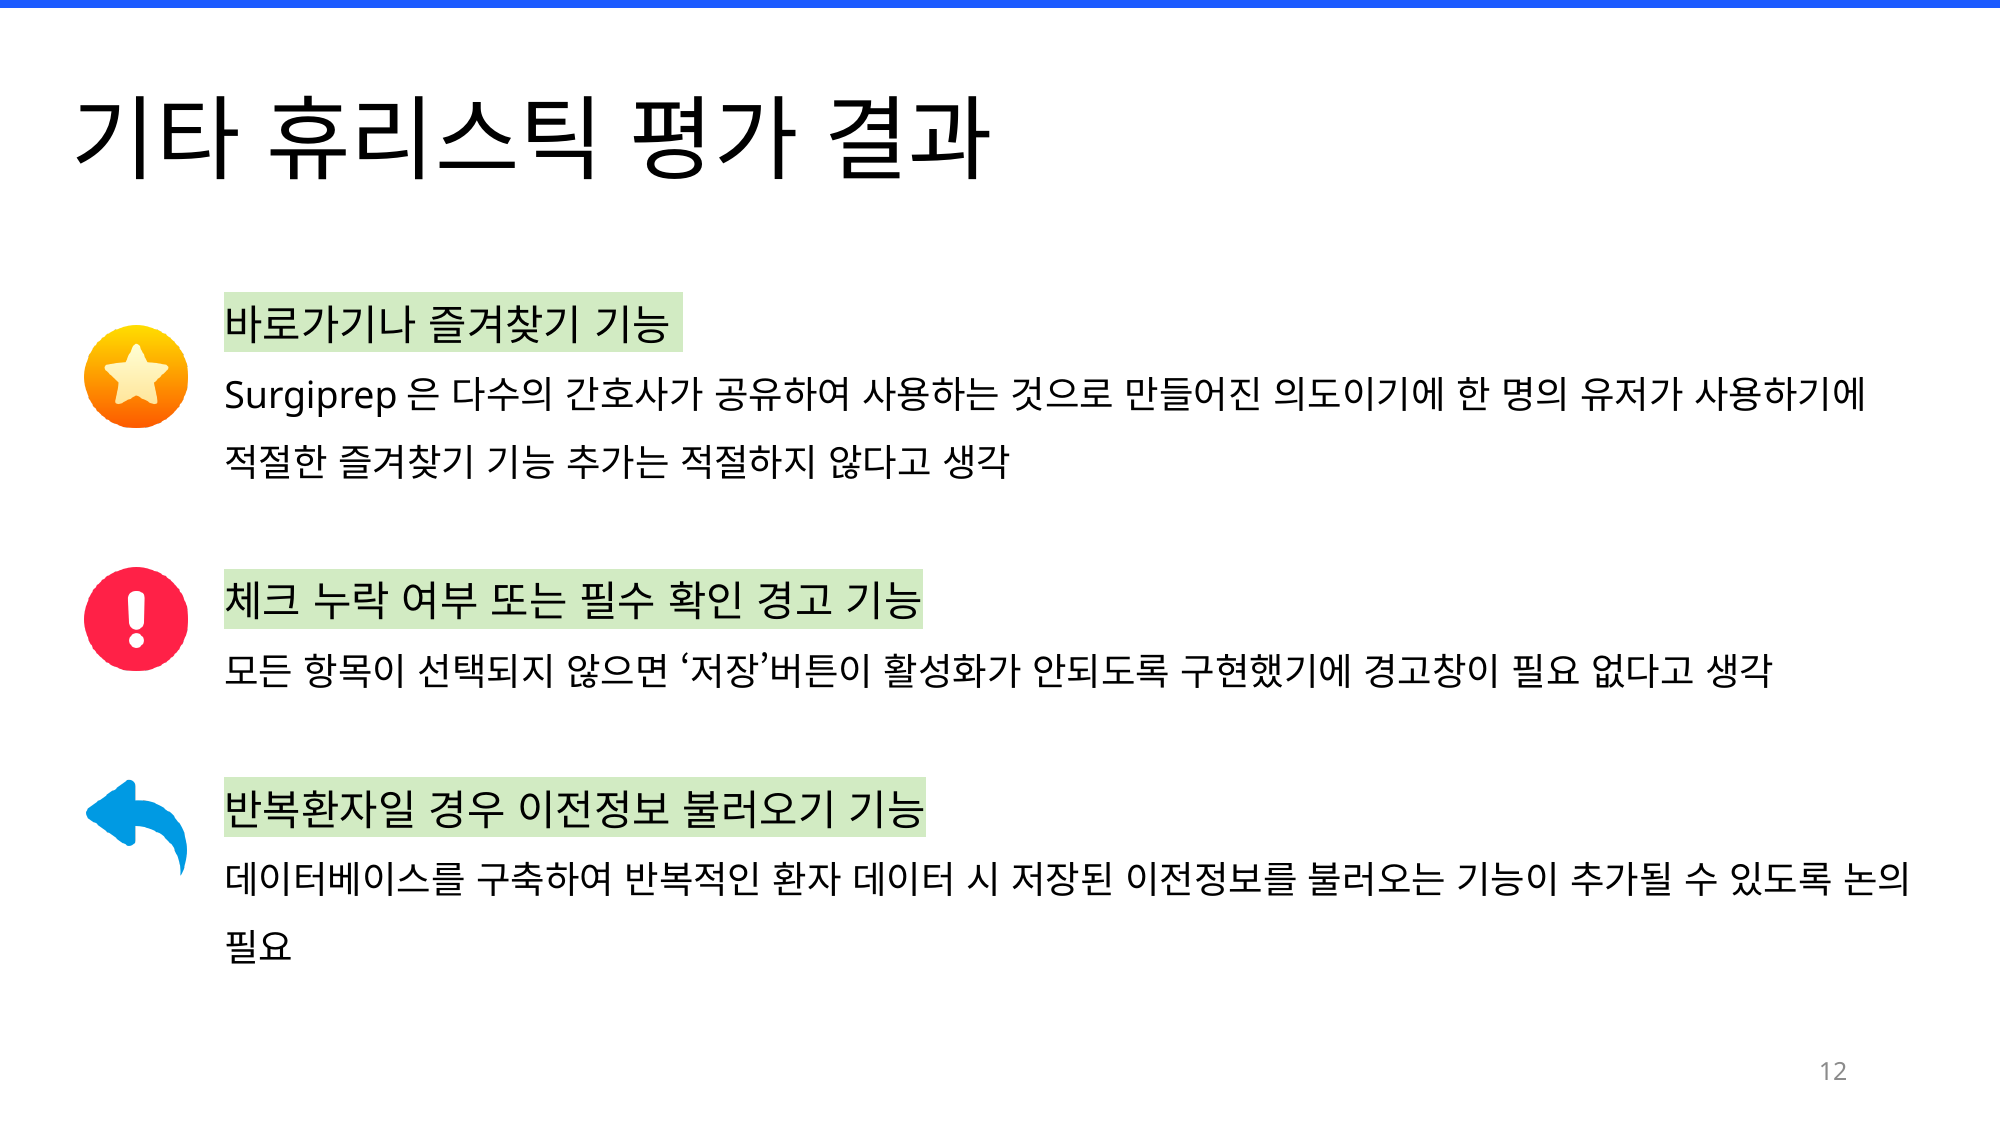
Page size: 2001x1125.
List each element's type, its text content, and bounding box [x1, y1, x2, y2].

title 기타 휴리스틱 평가 결과 [56, 33, 1940, 252]
text_box 바로가기나 즐겨찾기 기능 Surgiprep은 다수의 간호사가 공유하여 사용하는 것으로 만들어진 의도이기에 한 명의 유저가 사용하기에 적절한 즐겨찾기 기능 추가는 적절하지 않다고 생각 [209, 266, 1916, 491]
picture [84, 325, 188, 428]
text_box 체크 누락 여부 또는 필수 확인 경고 기능 모든 항목이 선택되지 않으면 ‘저장’버튼이 활성화가 안되도록 구현했기에 경고창이 필요 없다고 생각 [209, 542, 1816, 701]
text_box 반복환자일 경우 이전정보 불러오기 기능 데이터베이스를 구축하여 반복적인 환자 데이터 시 저장된 이전정보를 불러오는 기능이 추가될 수 있도록 논의 필요 [209, 751, 1985, 976]
slide_number 12 [1412, 1042, 1863, 1103]
text_box [0, 0, 2000, 8]
picture [84, 567, 188, 671]
picture [78, 769, 194, 886]
